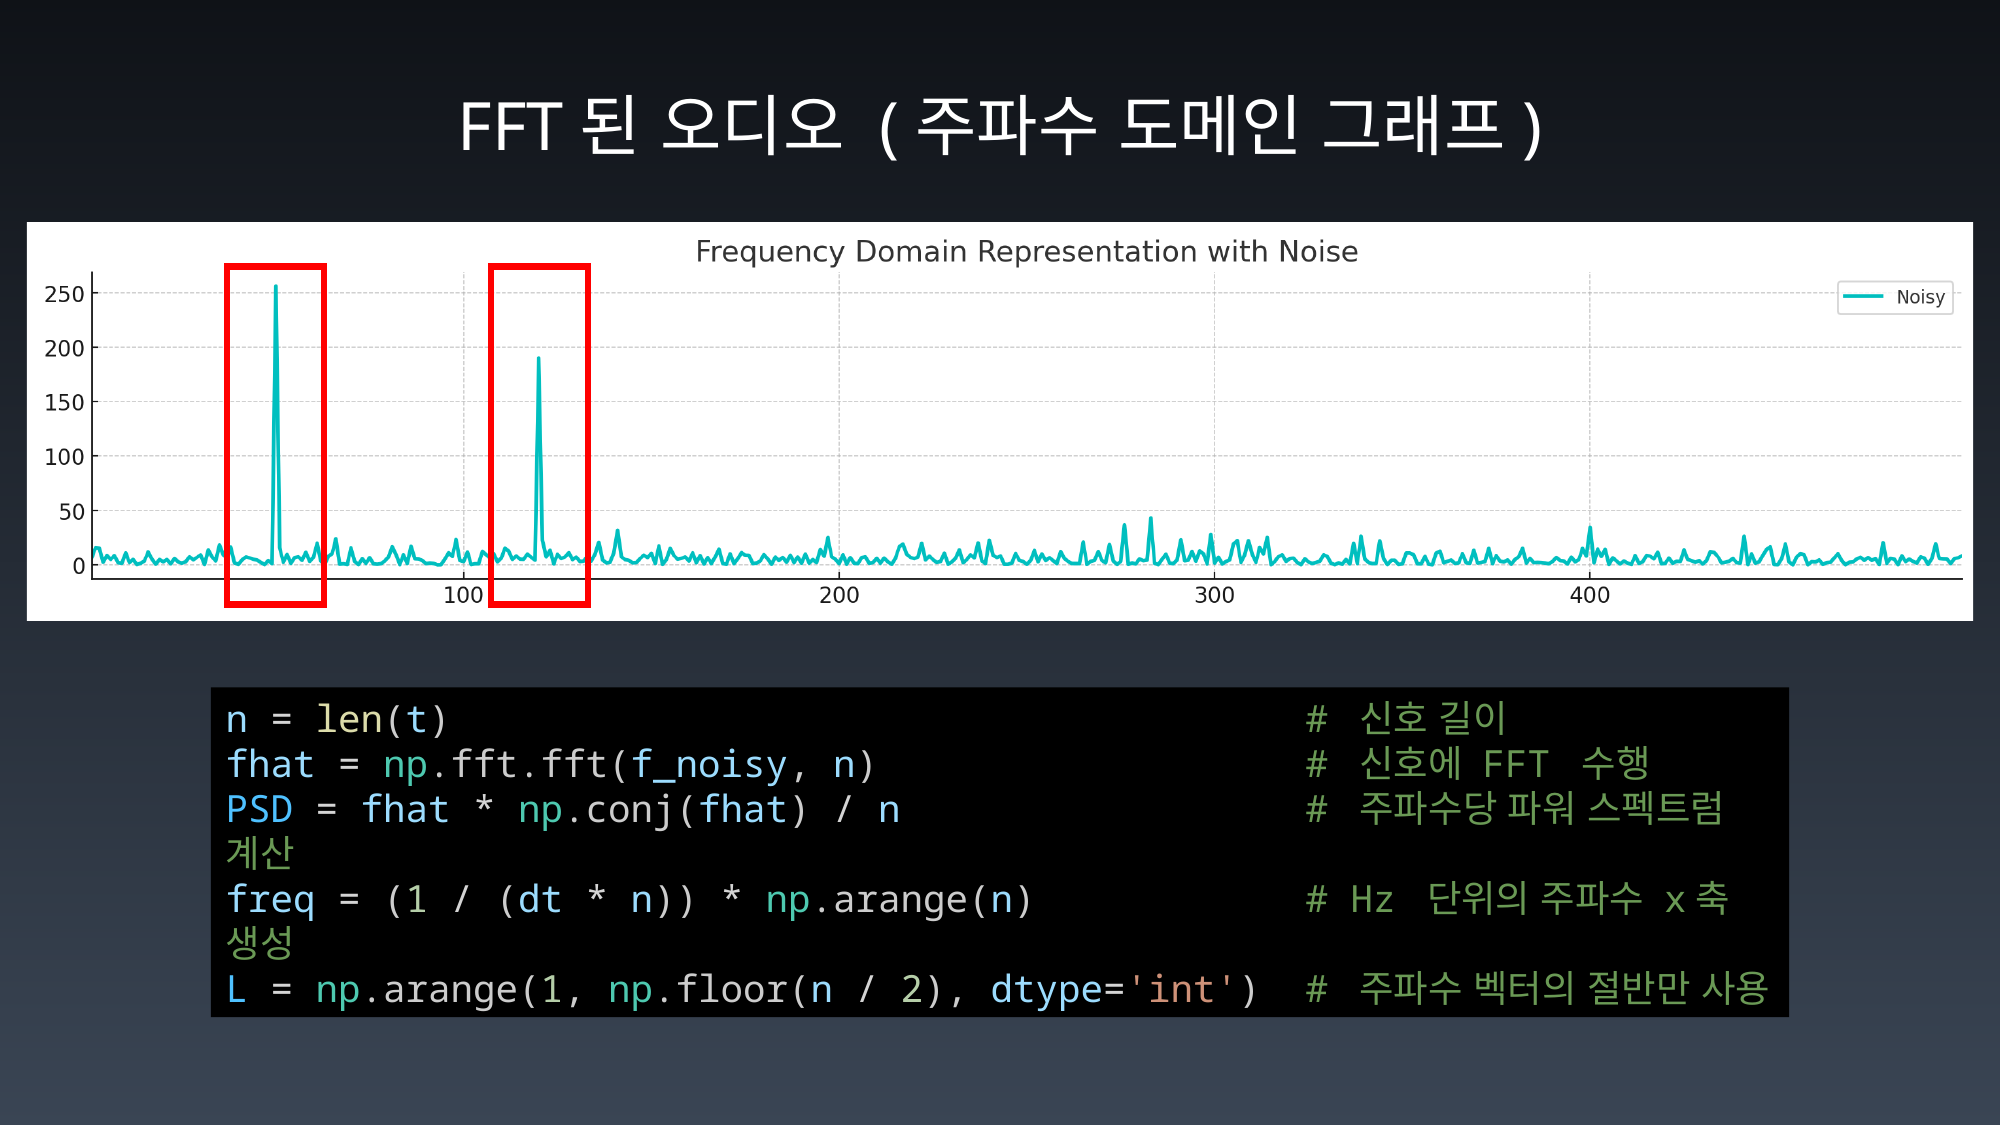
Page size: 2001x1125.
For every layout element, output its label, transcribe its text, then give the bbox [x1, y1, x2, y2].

text_box n = len(t) # 신호 길이 fhat = np.fft.fft(f_noisy, n) # 신호에 FFT 수행 PSD = fhat * np.conj(fhat) / n # 주파수당 파워 스펙트럼 계산 freq = (1 / (dt * n)) * np.arange(n) # Hz 단위의 주파수 x축 생성 L = np.arange(1, np.floor(n / 2), dtype='int') # 주파수 벡터의 절반만 사용 [210, 687, 1790, 1018]
picture [26, 222, 1974, 621]
list FFT된 오디오 (주파수 도메인 그래프) [137, 36, 1863, 172]
